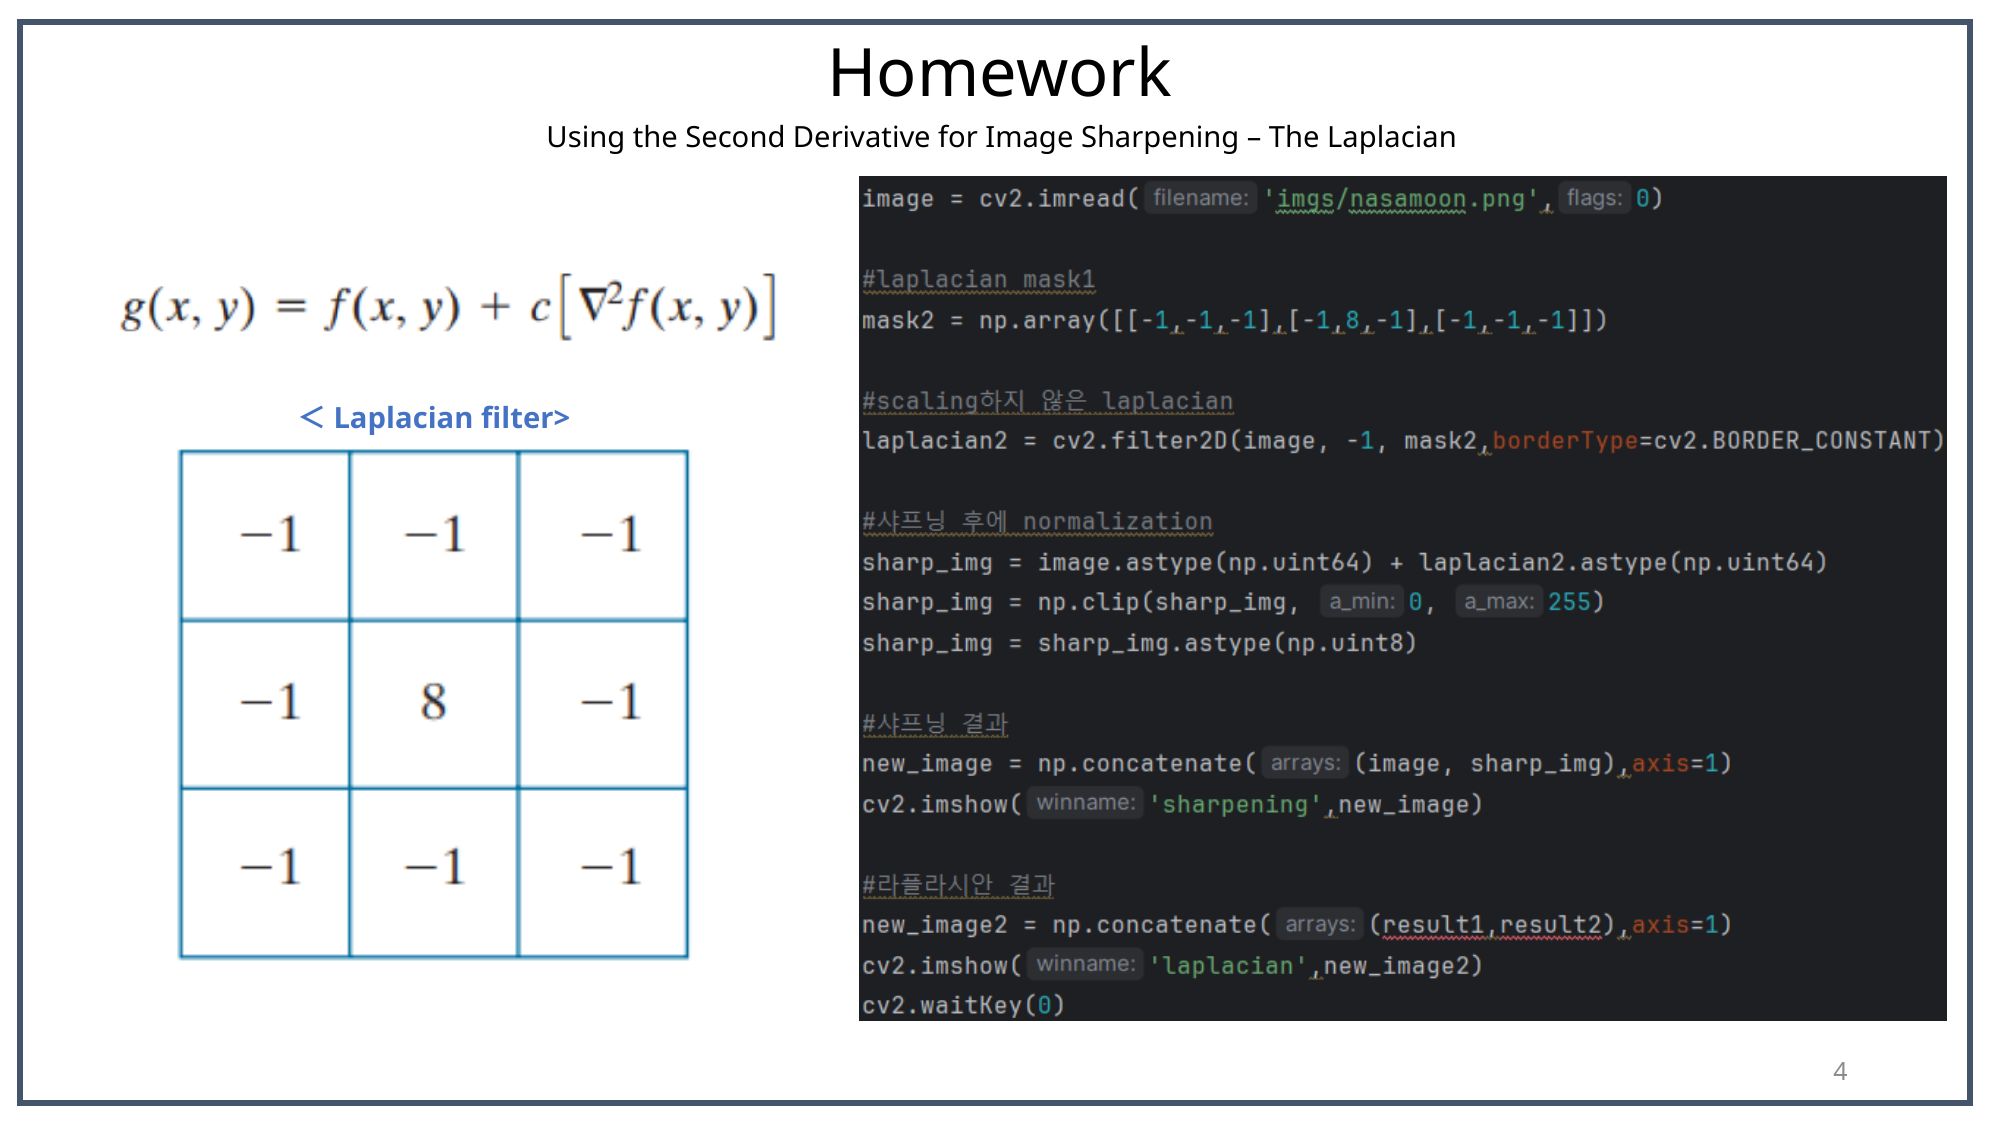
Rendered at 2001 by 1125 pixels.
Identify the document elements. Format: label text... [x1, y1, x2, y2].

picture [859, 176, 1947, 1021]
text_box [19, 21, 1971, 1104]
slide_number 4 [1412, 1042, 1863, 1103]
text_box Using the Second Derivative for Image Sharpening – The Laplacian [458, 111, 1546, 161]
picture [176, 443, 692, 966]
text_box ＜Laplacian filter> [216, 391, 652, 442]
picture [68, 245, 848, 364]
